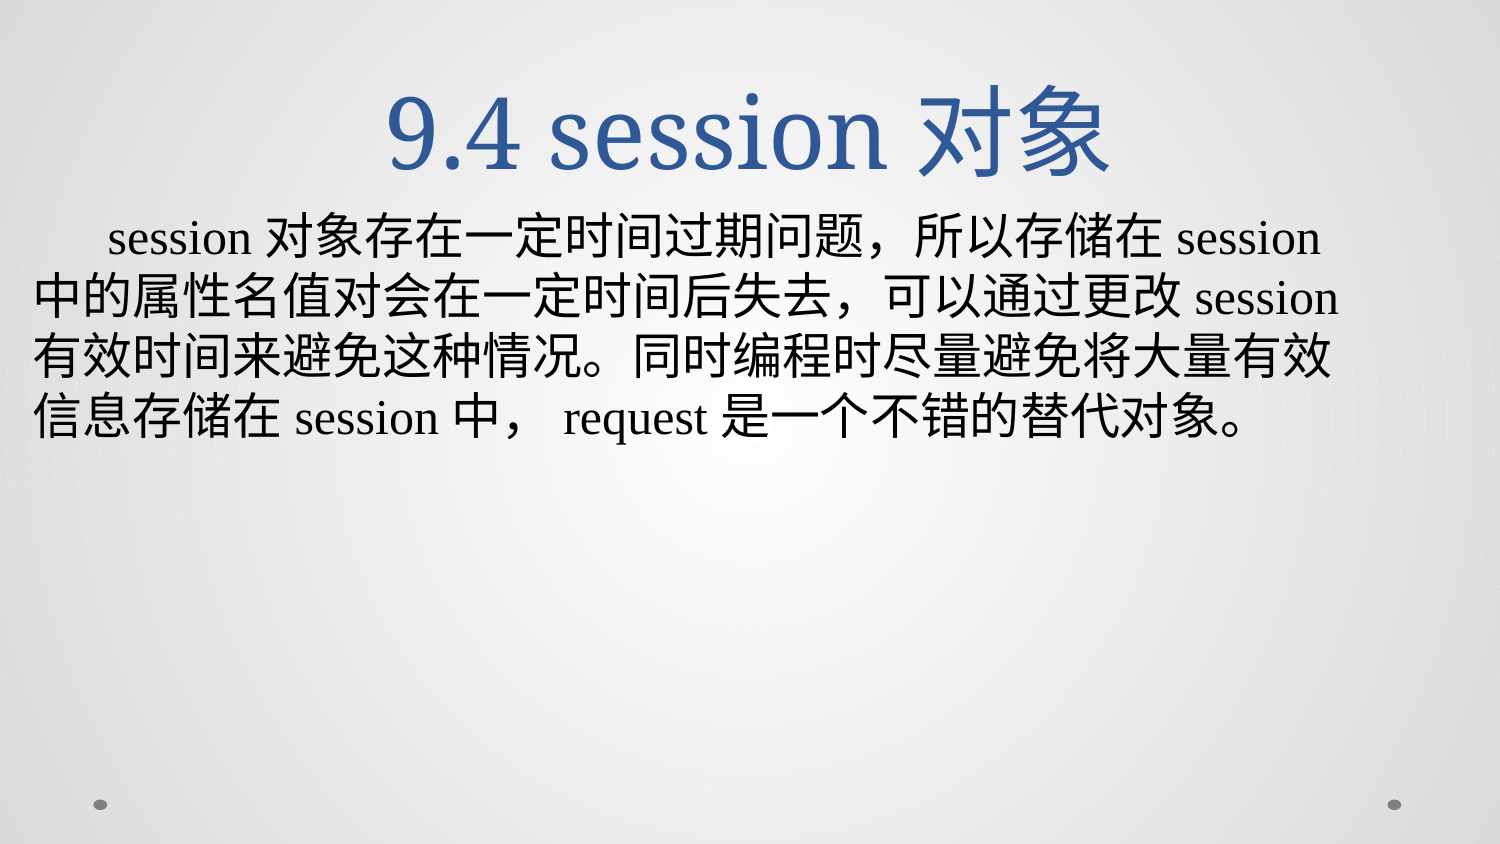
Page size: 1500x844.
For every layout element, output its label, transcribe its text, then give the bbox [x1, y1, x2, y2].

list session对象存在一定时间过期问题，所以存储在session中的属性名值对会在一定时间后失去，可以通过更改session有效时间来避免这种情况。同时编程时尽量避免将大量有效信息存储在session中，request是一个不错的替代对象。 [17, 196, 1365, 754]
title 9.4 session对象 [75, 0, 1425, 197]
